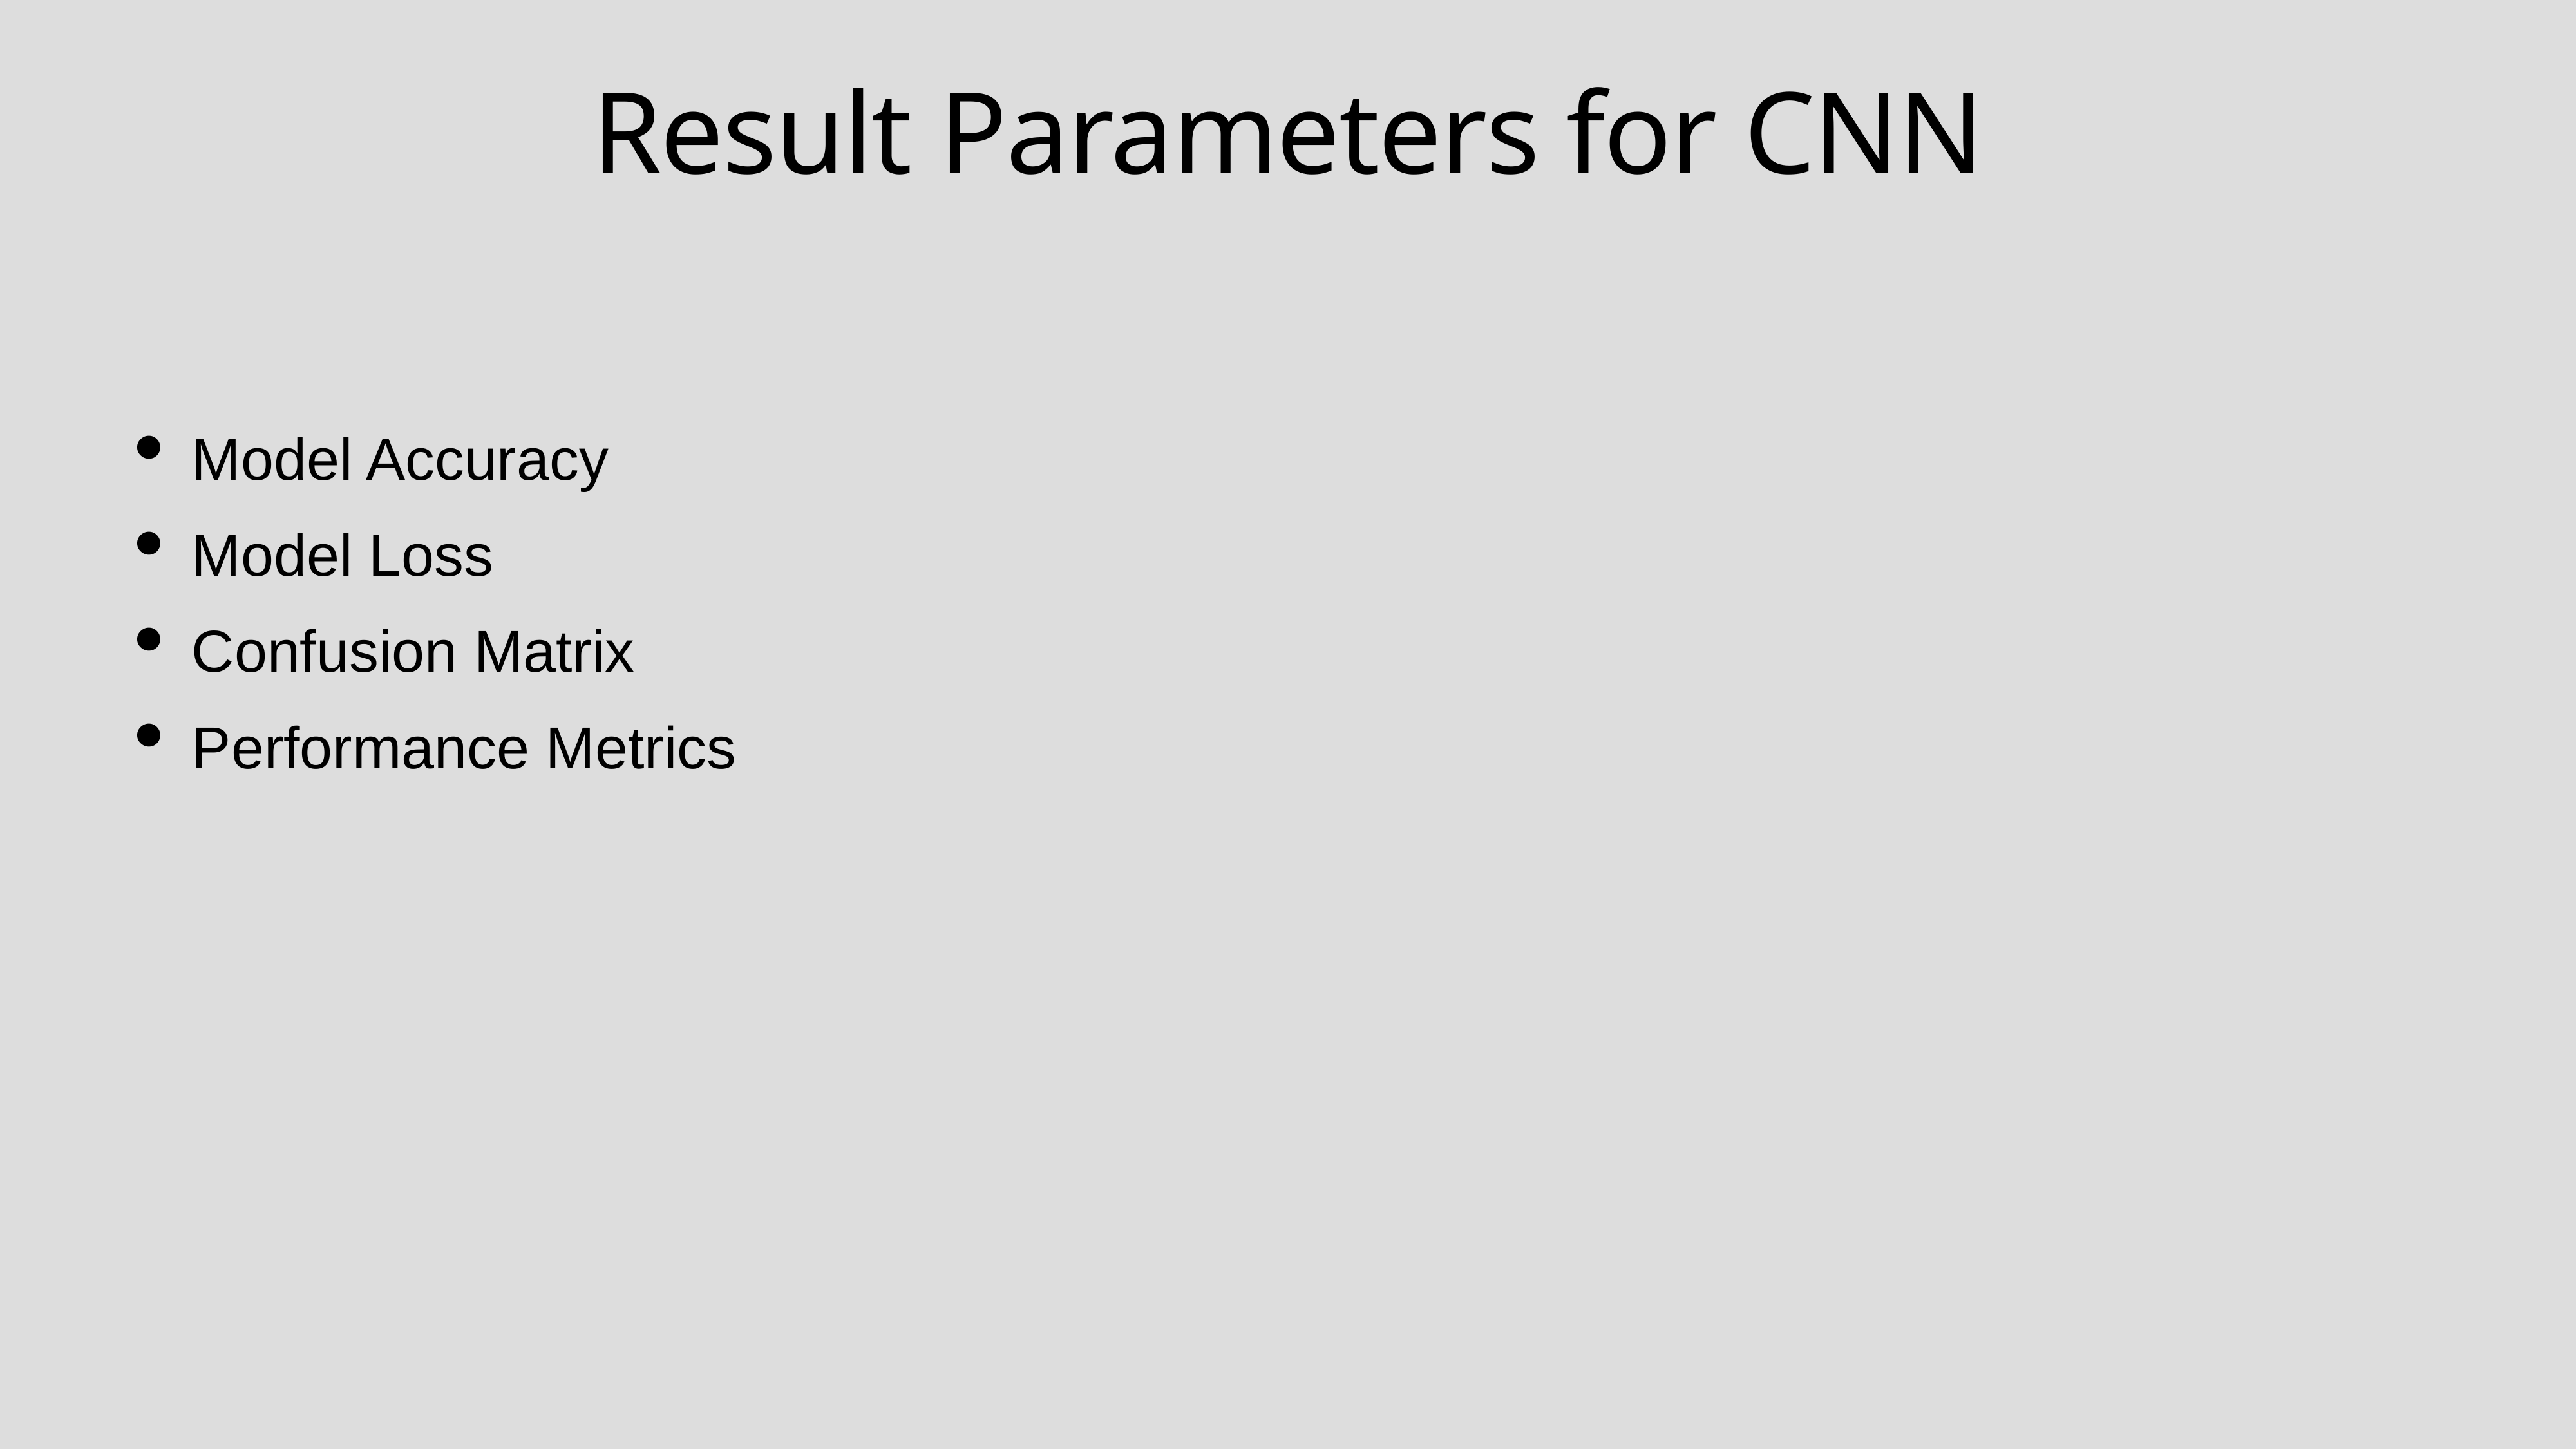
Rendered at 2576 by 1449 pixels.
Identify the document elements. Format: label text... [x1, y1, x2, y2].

list Model Accuracy Model Loss Confusion Matrix Performance Metrics [128, 423, 2448, 1321]
title Result Parameters for CNN [128, 81, 2448, 265]
